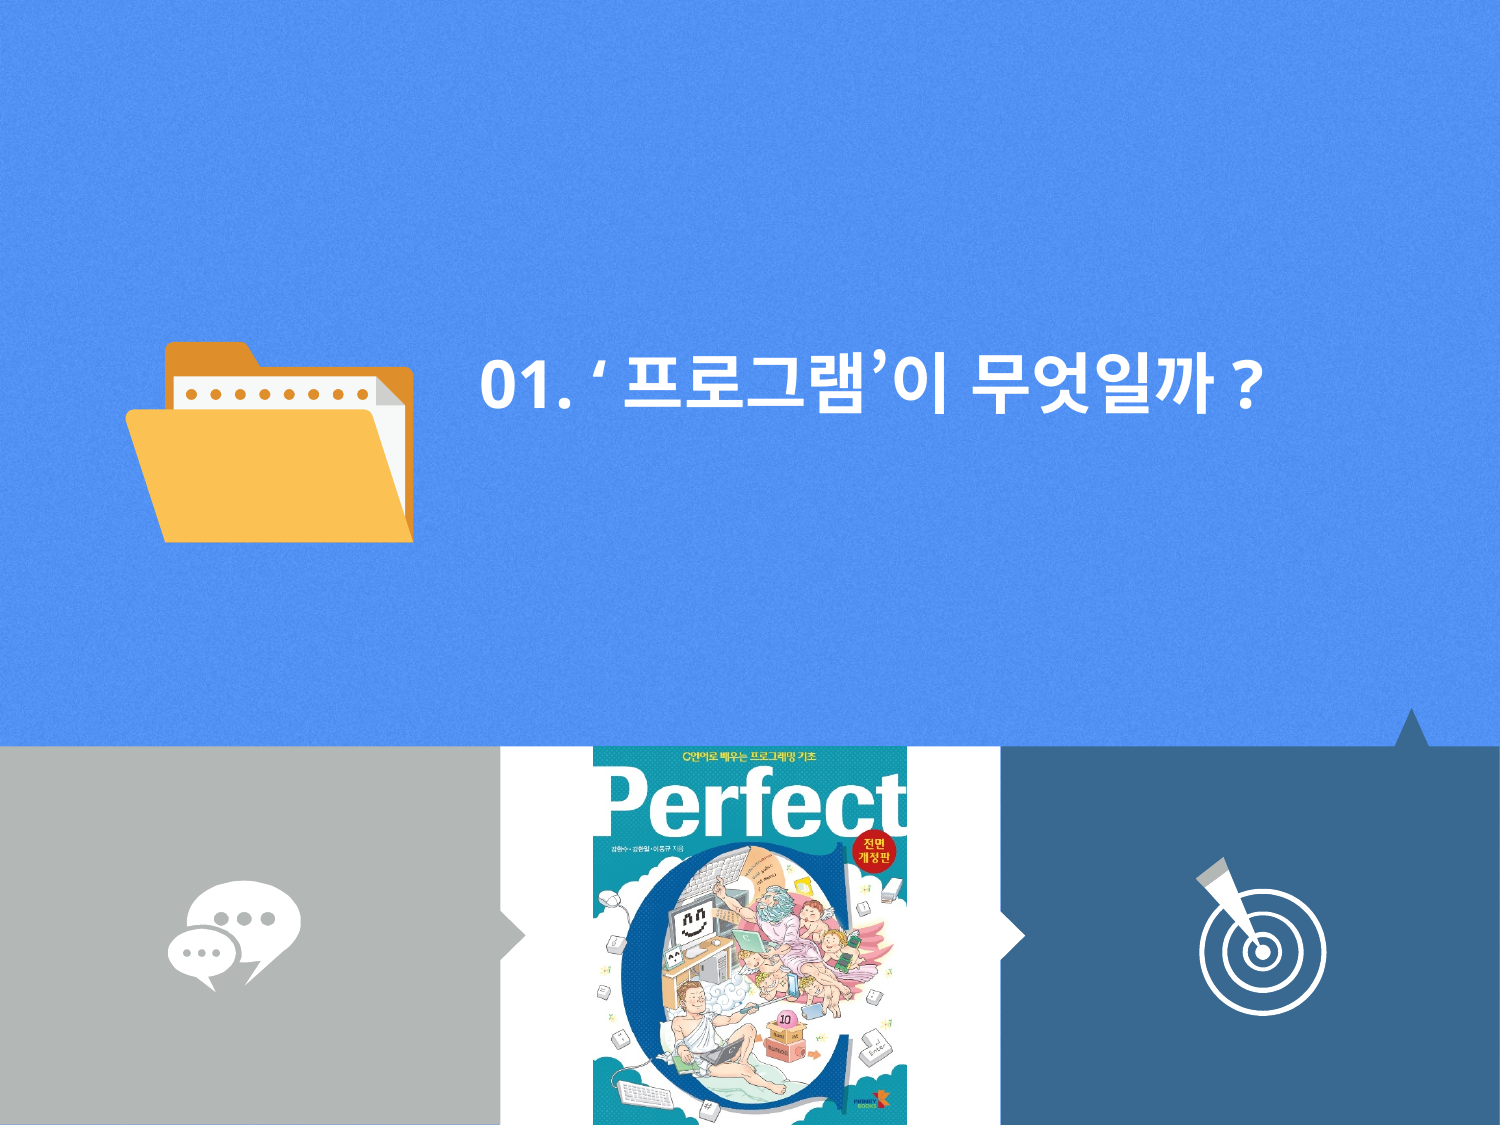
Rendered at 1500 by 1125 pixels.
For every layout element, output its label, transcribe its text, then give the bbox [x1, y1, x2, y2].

picture [0, 0, 1500, 1125]
text_box 01. ‘프로그램’이 무엇일까? [464, 349, 1459, 429]
